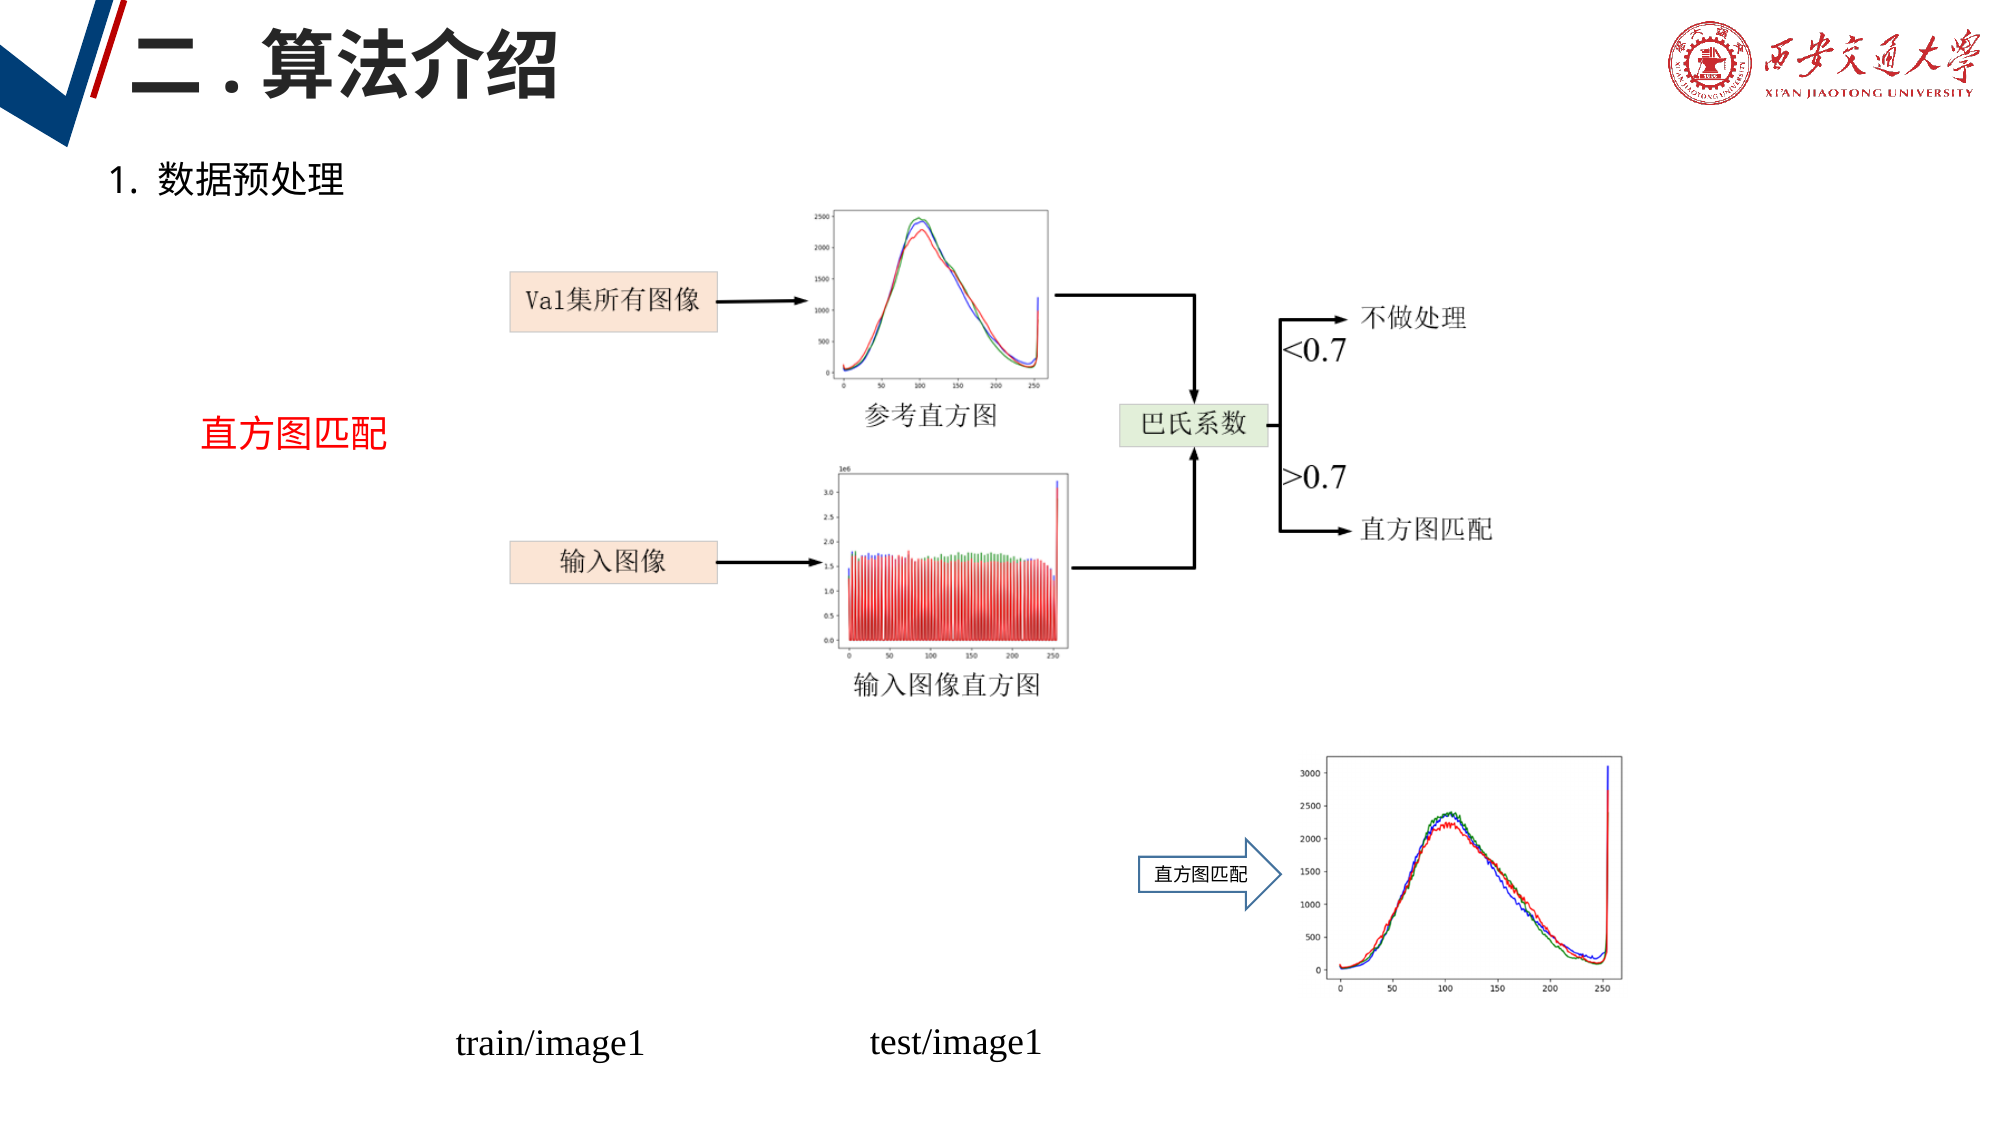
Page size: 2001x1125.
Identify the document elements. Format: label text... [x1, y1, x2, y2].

text_box 1. 数据预处理 [92, 148, 388, 209]
picture [1668, 21, 1980, 105]
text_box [0, 0, 607, 148]
picture [504, 209, 1496, 700]
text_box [372, 742, 1628, 1071]
text_box 直方图匹配 [185, 380, 405, 463]
